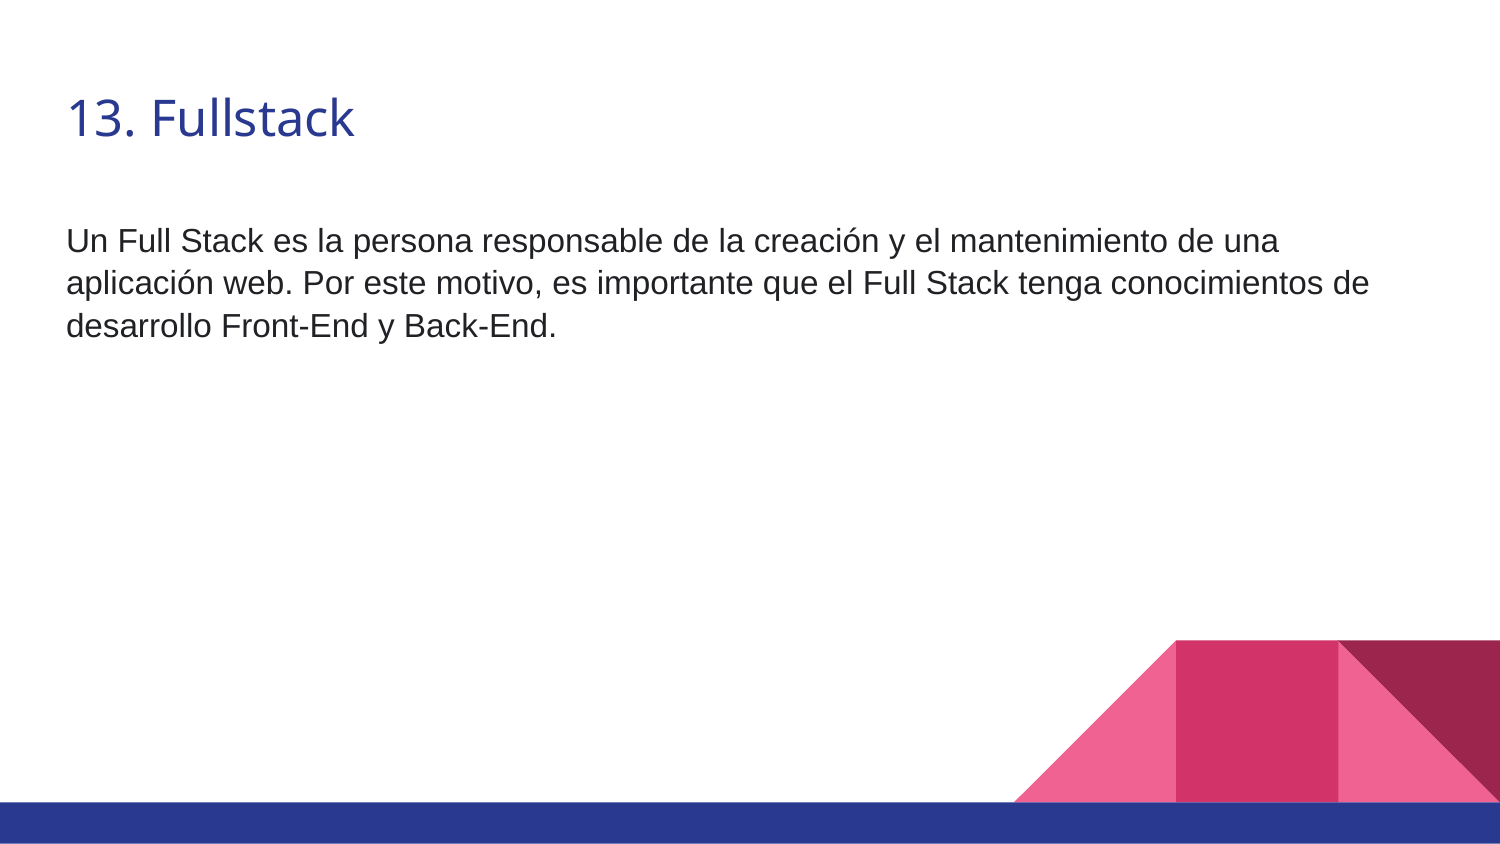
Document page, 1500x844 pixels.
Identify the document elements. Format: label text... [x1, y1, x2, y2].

title 13. Fullstack [51, 67, 1449, 167]
list Un Full Stack es la persona responsable de la creación y el mantenimiento de una aplicación web. Por este motivo, es importante que el Full Stack tenga conocimientos de desarrollo Front-End y Back-End. [51, 201, 1449, 750]
